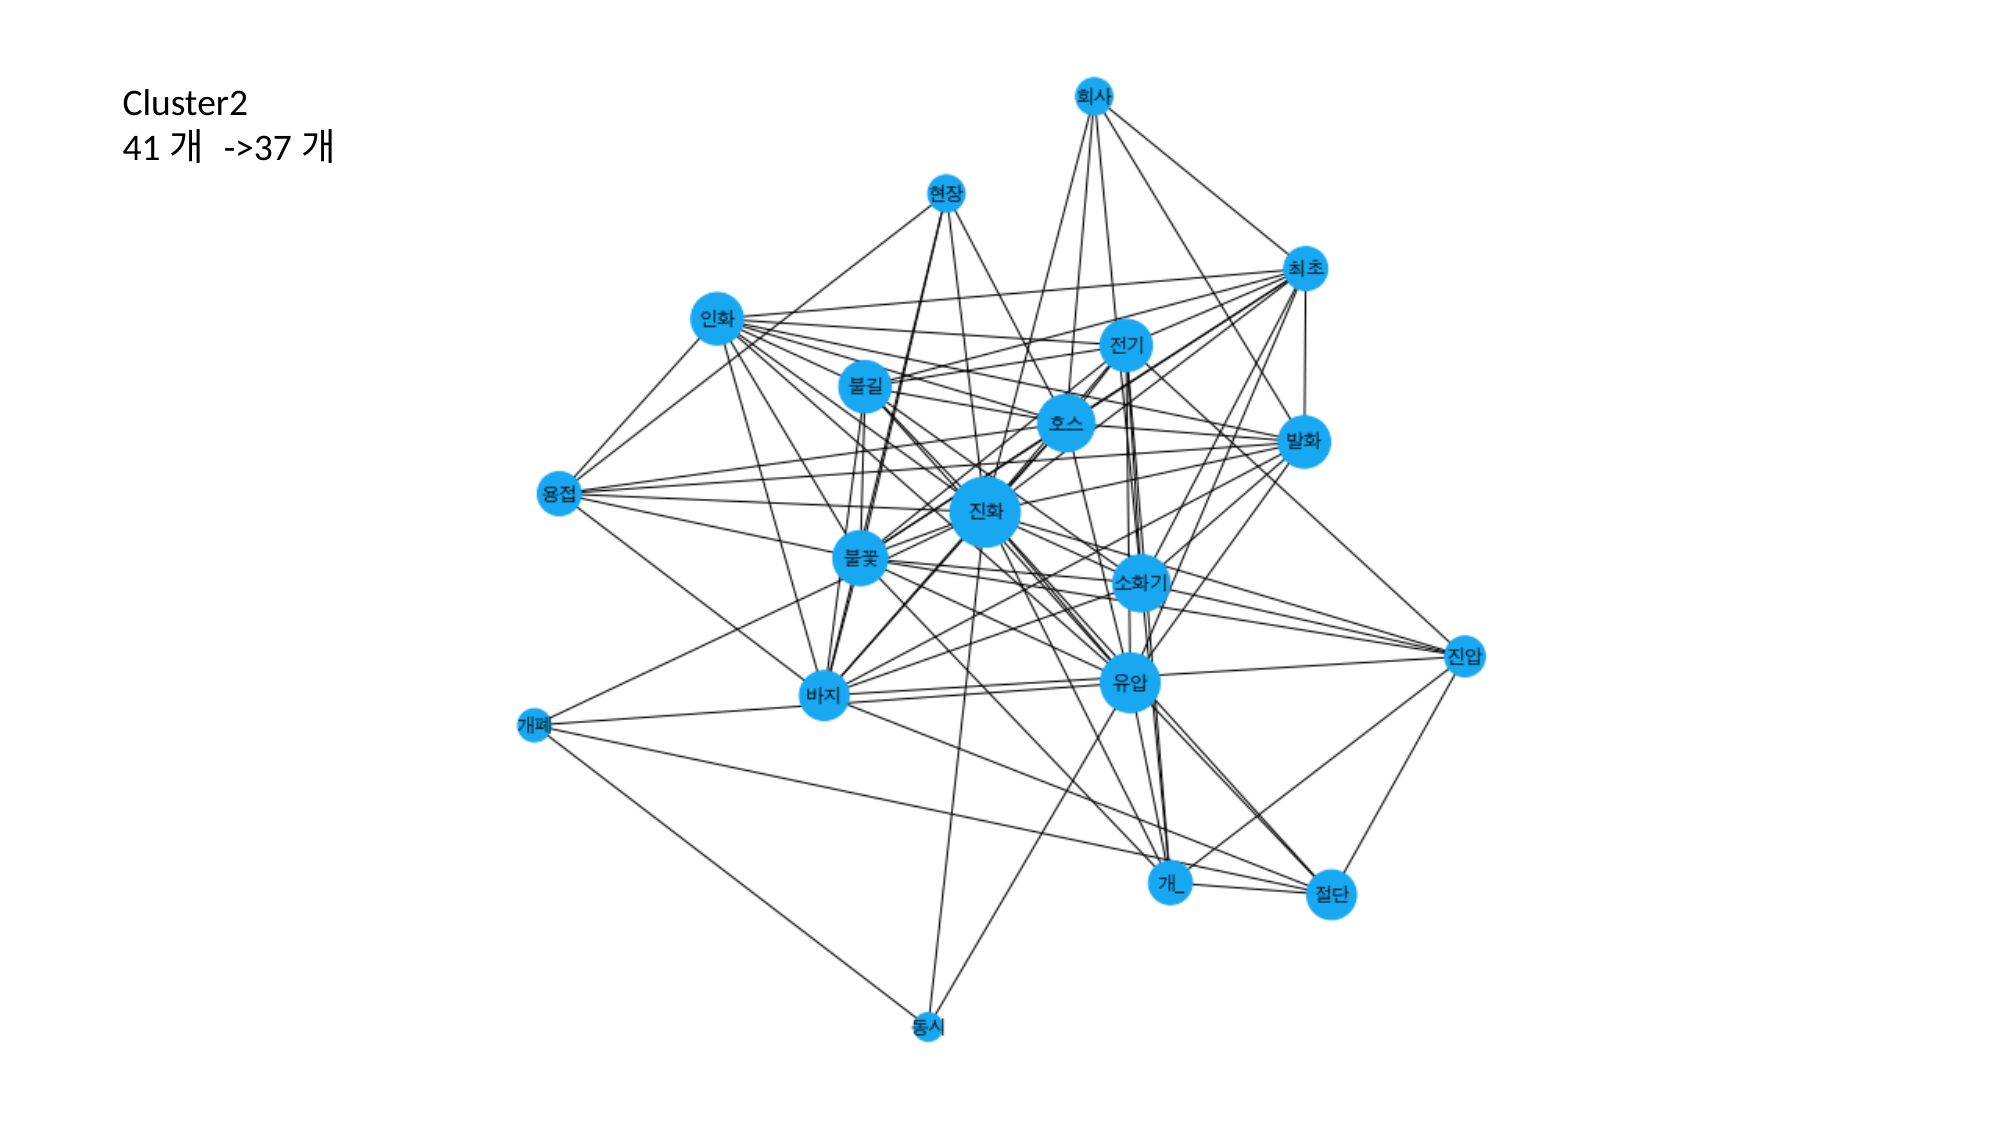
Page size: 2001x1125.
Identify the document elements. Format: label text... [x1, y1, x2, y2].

text_box Cluster2 41개 ->37개 [108, 70, 382, 176]
picture [437, 0, 1563, 1125]
